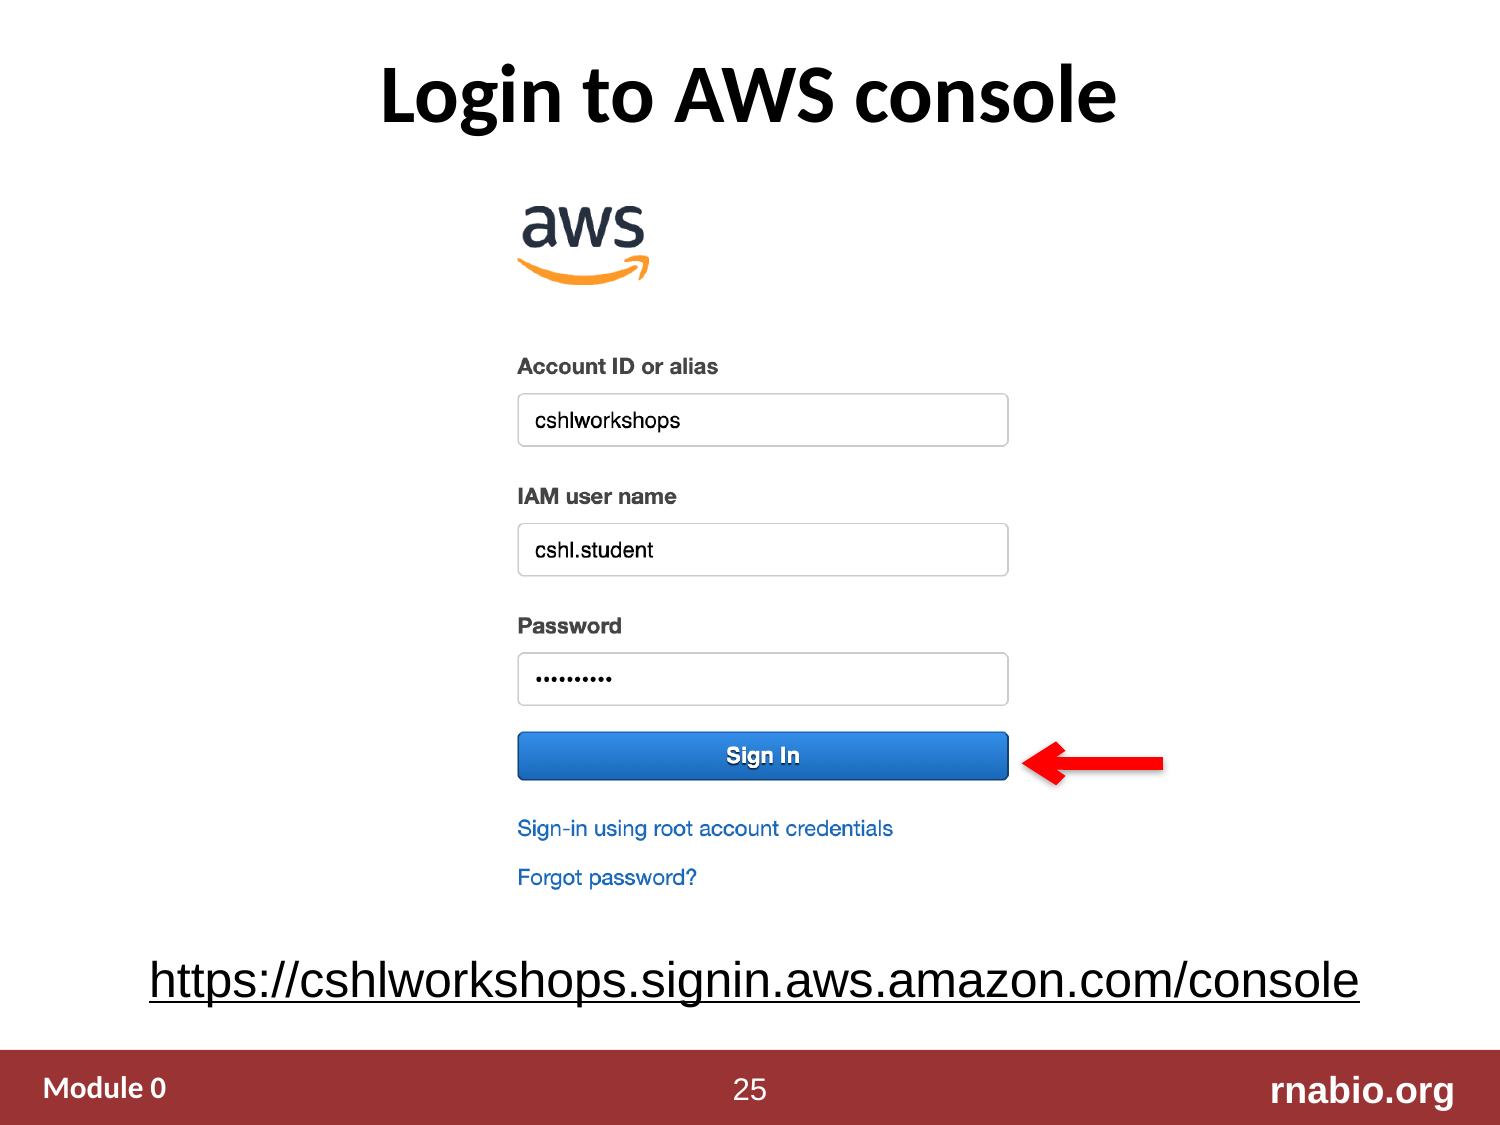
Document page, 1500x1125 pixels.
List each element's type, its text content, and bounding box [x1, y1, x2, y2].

title Login to AWS console [24, 45, 1475, 233]
picture [411, 160, 1089, 933]
text_box https://cshlworkshops.signin.aws.amazon.com/console [88, 940, 1436, 1016]
